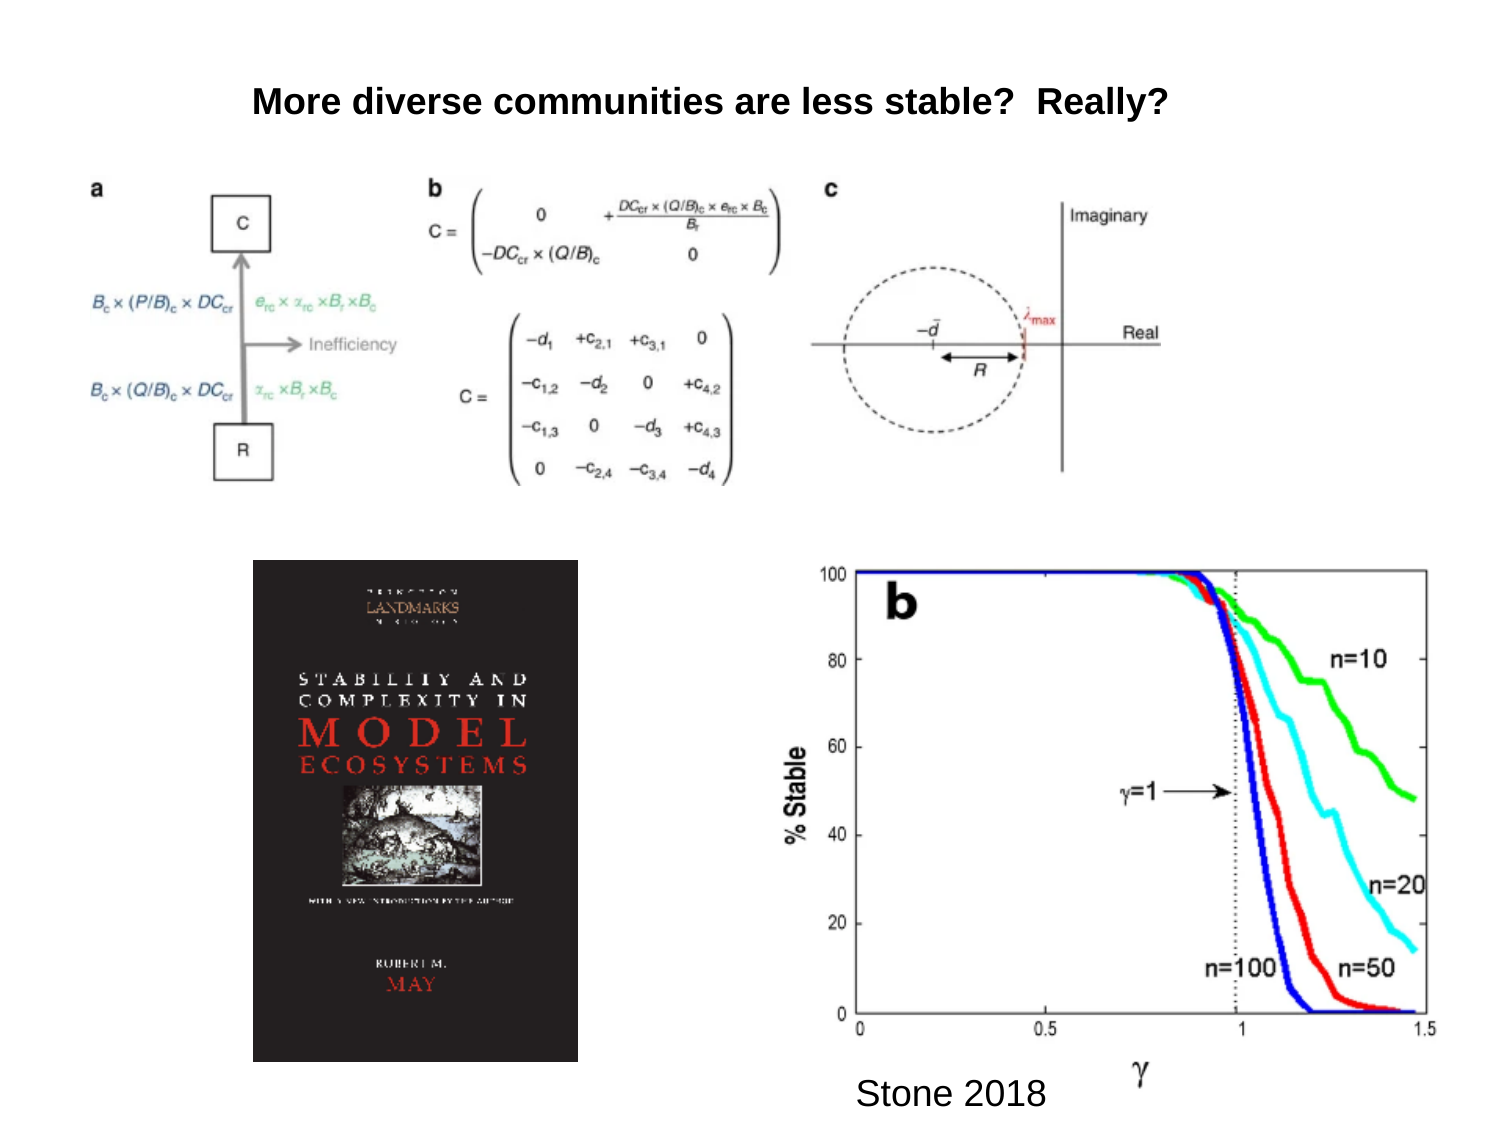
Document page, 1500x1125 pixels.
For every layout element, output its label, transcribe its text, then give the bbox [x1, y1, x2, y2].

picture [770, 560, 1440, 1092]
picture [90, 175, 1162, 486]
text_box Stone 2018 [840, 1100, 1161, 1121]
picture [252, 560, 578, 1063]
text_box More diverse communities are less stable? Really? [237, 70, 1186, 130]
